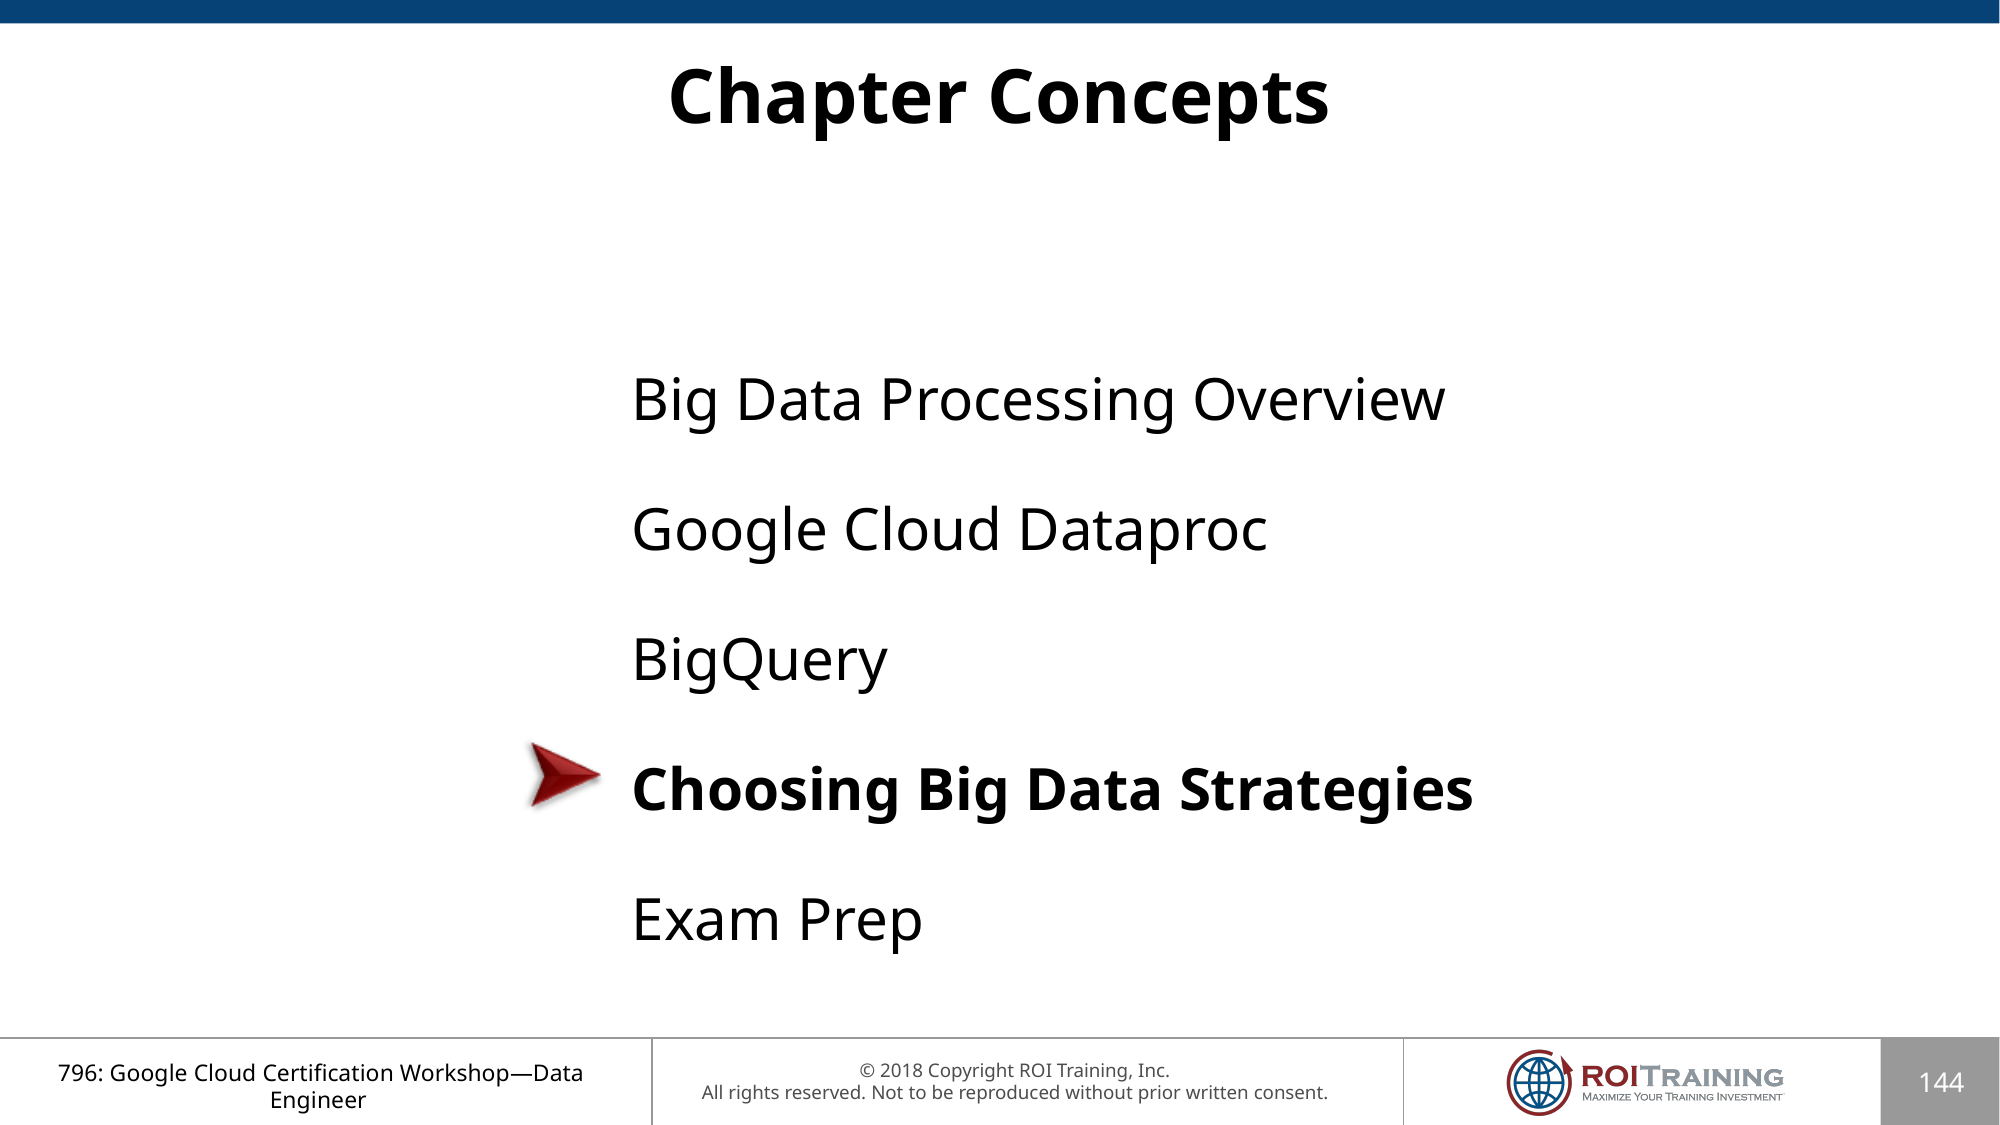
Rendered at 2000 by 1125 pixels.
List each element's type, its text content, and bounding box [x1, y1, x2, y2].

picture [1498, 1048, 1789, 1117]
list Big Data Processing Overview Google Cloud Dataproc BigQuery Choosing Big Data Strategies Exam Prep [611, 307, 1880, 1032]
title Chapter Concepts [68, 30, 1932, 156]
picture [516, 732, 613, 821]
